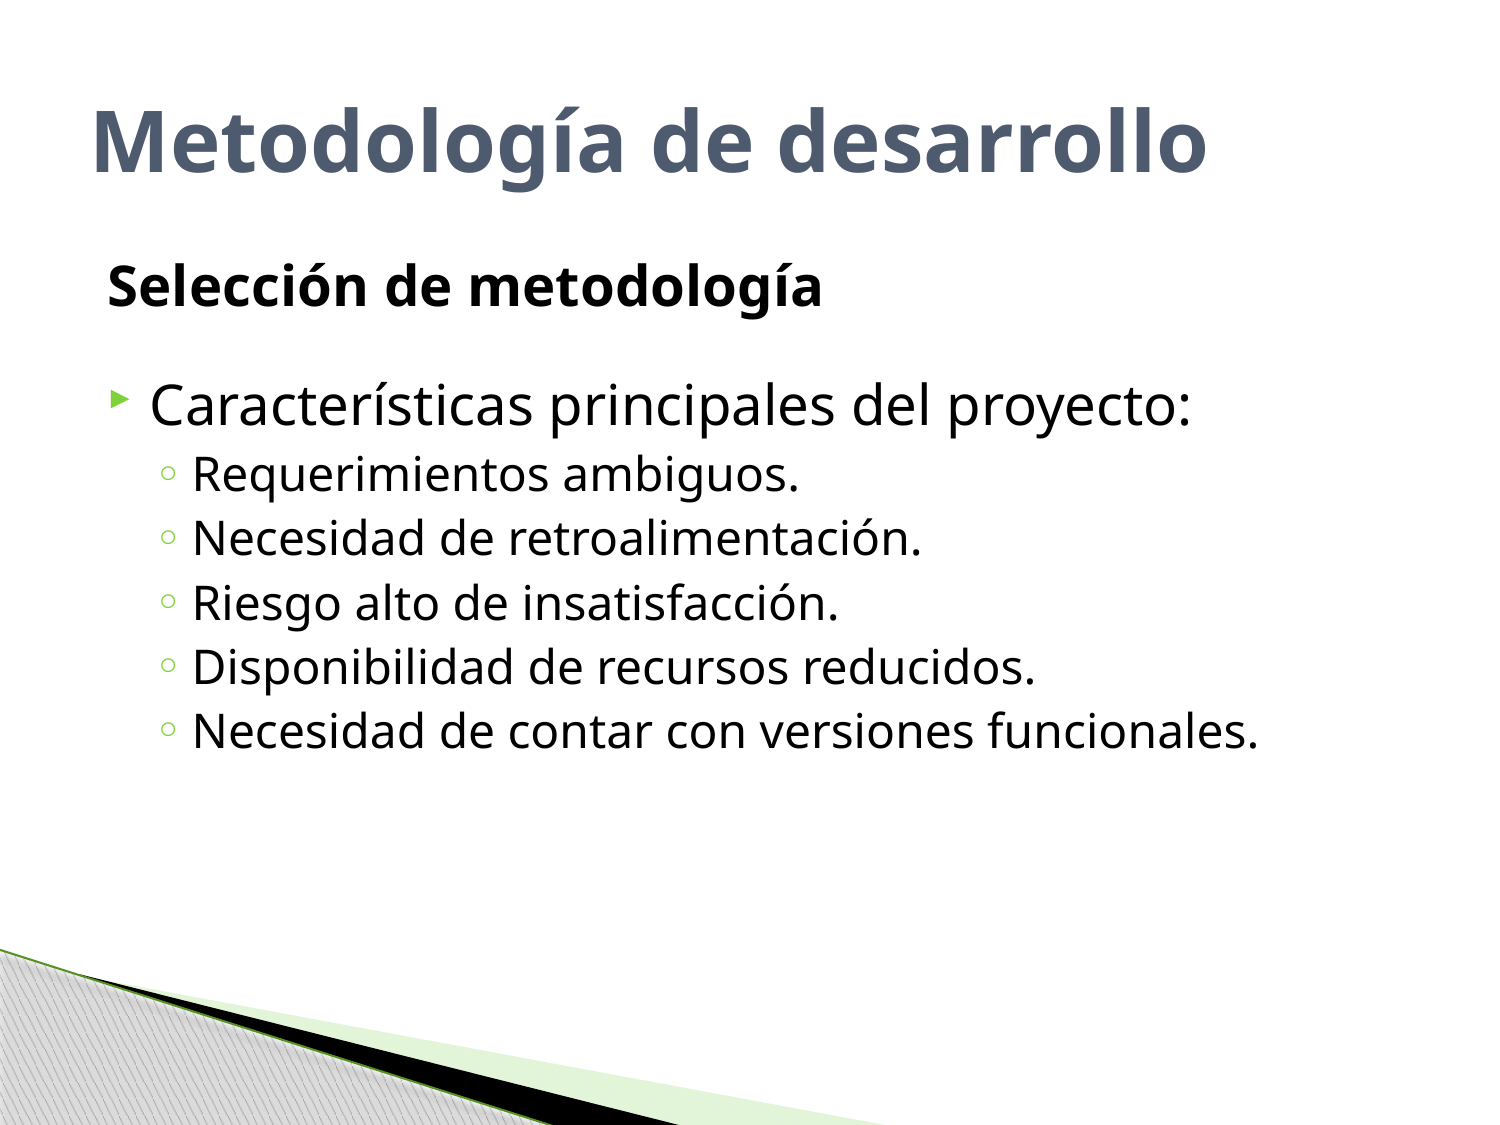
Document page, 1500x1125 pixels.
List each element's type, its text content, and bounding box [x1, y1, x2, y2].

list Selección de metodología Características principales del proyecto: Requerimientos ambiguos. Necesidad de retroalimentación. Riesgo alto de insatisfacción. Disponibilidad de recursos reducidos. Necesidad de contar con versiones funcionales. [75, 243, 1425, 986]
title Metodología de desarrollo [75, 45, 1425, 233]
